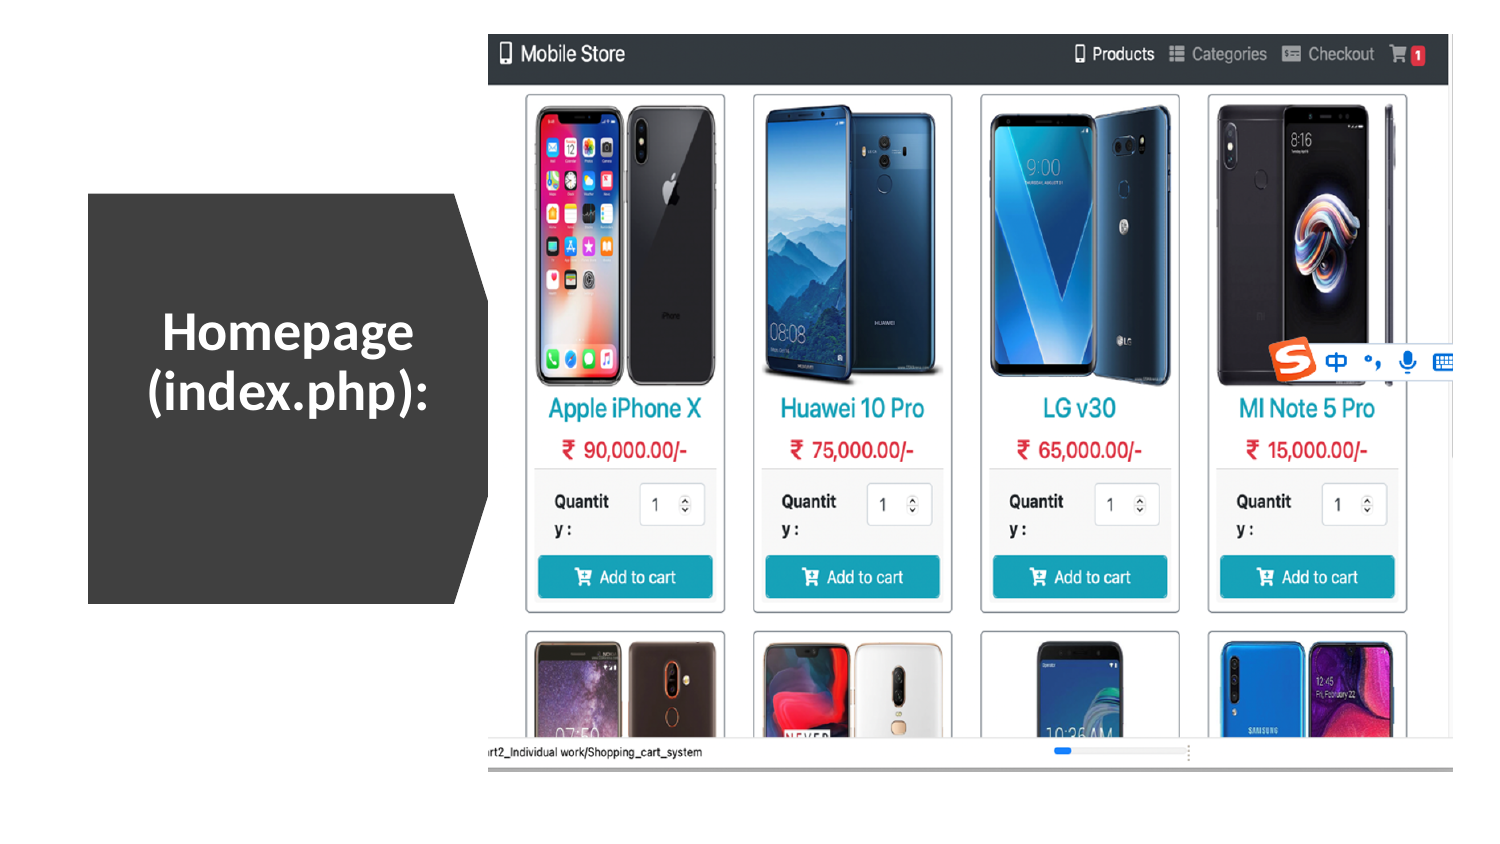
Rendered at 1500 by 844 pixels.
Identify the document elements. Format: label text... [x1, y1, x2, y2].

picture [488, 34, 1453, 772]
text_box [87, 192, 488, 605]
text_box Homepage (index.php): [126, 242, 450, 556]
